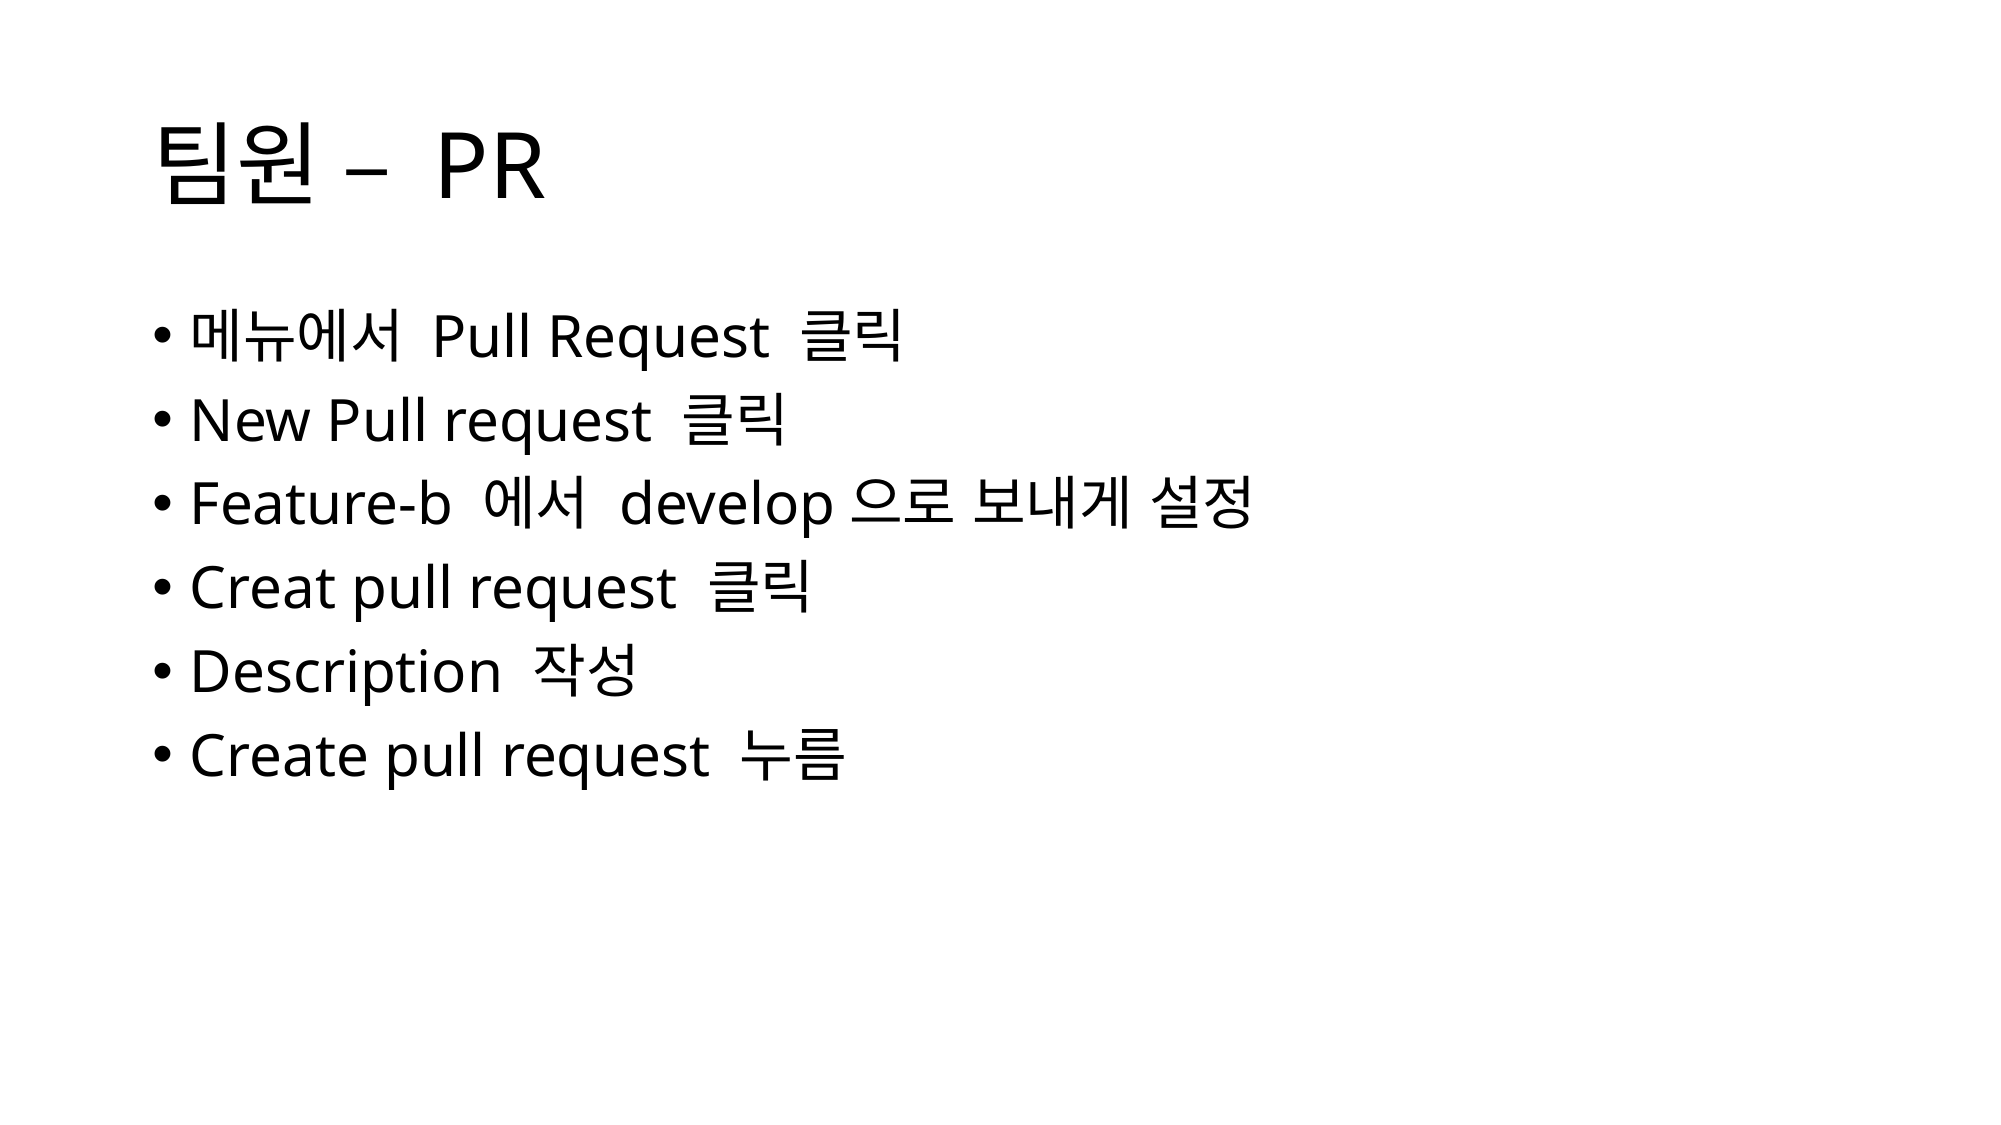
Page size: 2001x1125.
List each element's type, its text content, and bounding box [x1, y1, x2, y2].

title 팀원 – PR [137, 59, 1863, 278]
list 메뉴에서 Pull Request 클릭 New Pull request 클릭 Feature-b 에서 develop으로 보내게 설정 Creat pull request 클릭 Description 작성 Create pull request 누름 [137, 299, 1863, 1014]
